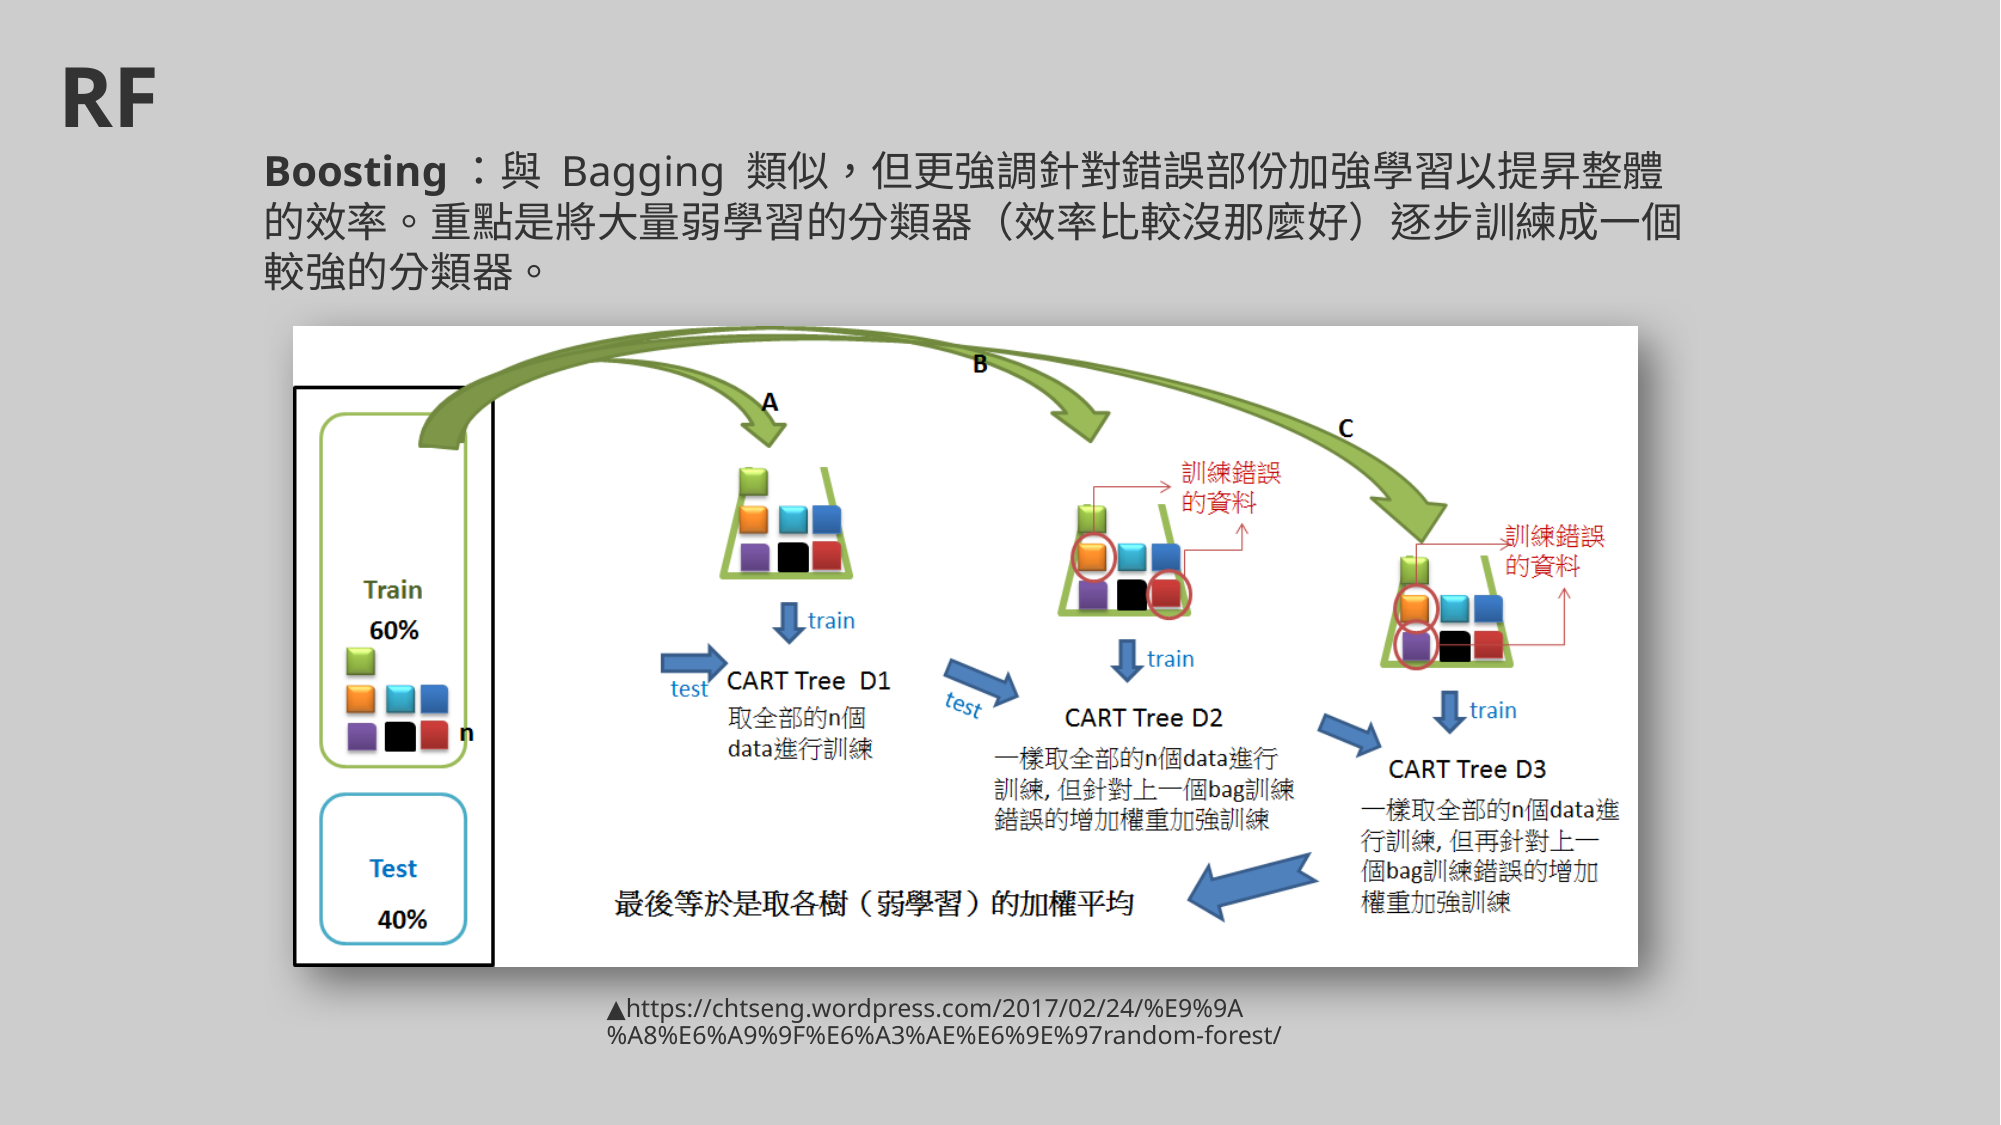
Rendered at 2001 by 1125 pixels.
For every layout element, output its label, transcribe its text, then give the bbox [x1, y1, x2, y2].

picture [293, 326, 1638, 967]
text_box ▲https://chtseng.wordpress.com/2017/02/24/%E9%9A%A8%E6%A9%9F%E6%A3%AE%E6%9E%97random-forest/ [591, 988, 1409, 1075]
text_box Boosting：與 Bagging 類似，但更強調針對錯誤部份加強學習以提昇整體的效率。重點是將大量弱學習的分類器（效率比較沒那麼好）逐步訓練成一個較強的分類器。 [248, 137, 1715, 303]
title RF [43, 32, 1000, 154]
